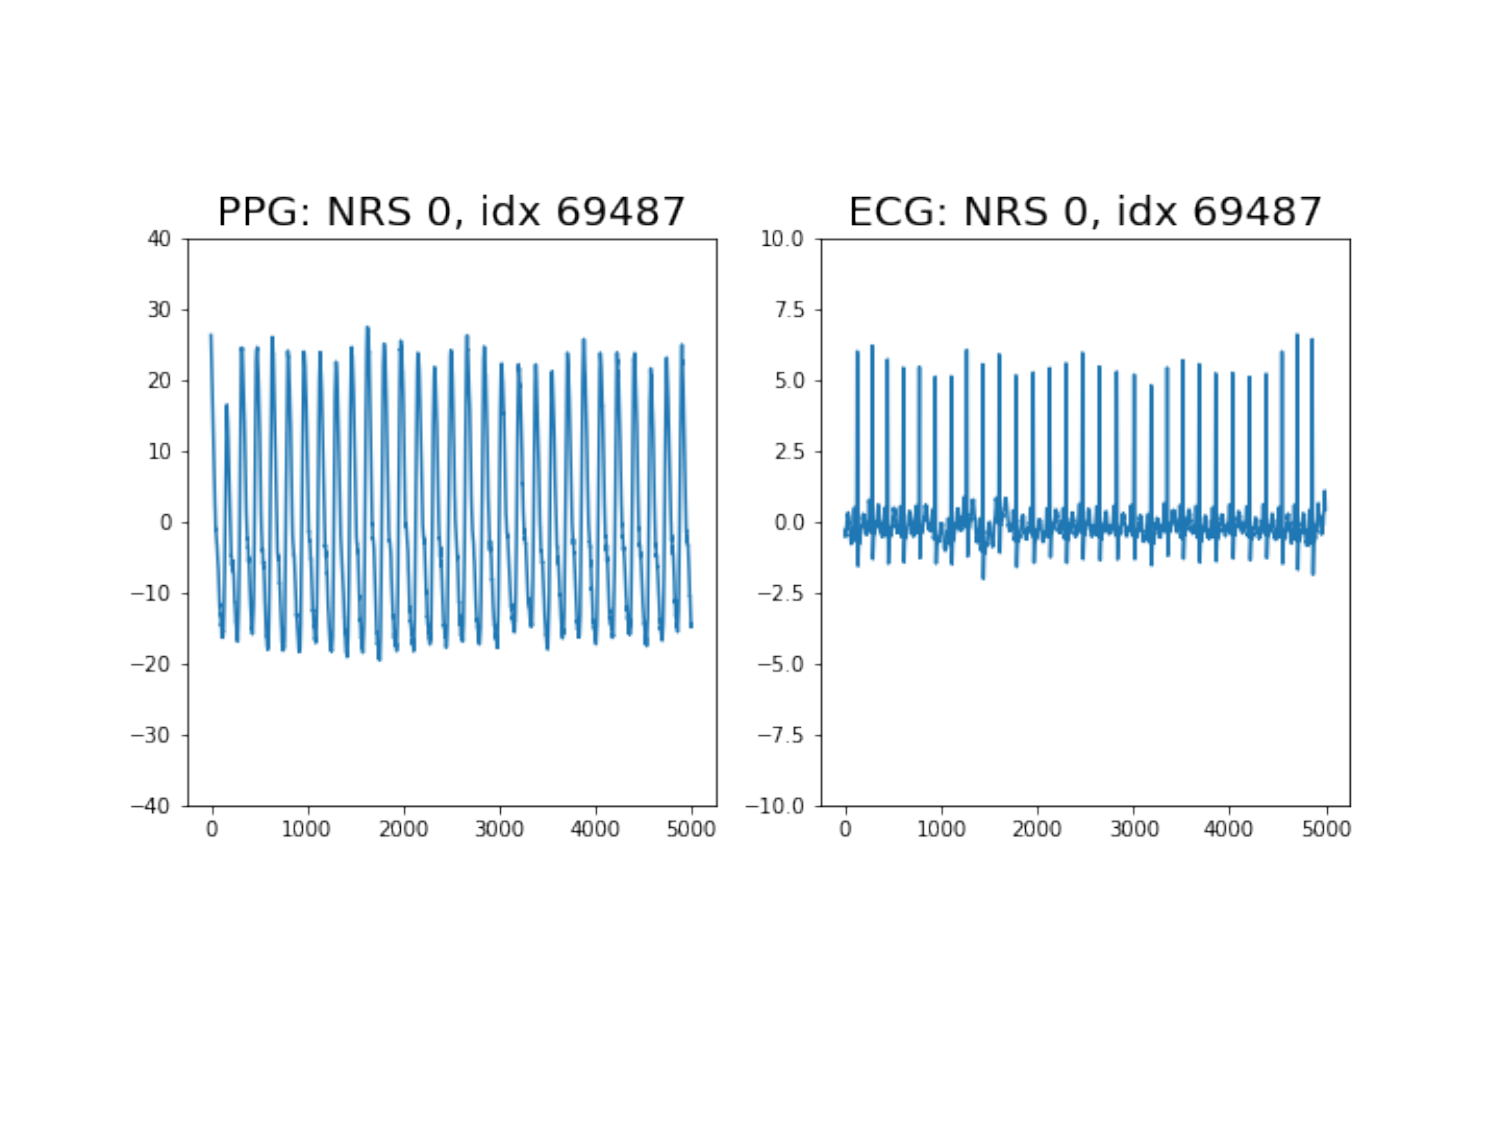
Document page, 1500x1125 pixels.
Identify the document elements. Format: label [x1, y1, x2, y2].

picture [0, 149, 1500, 901]
